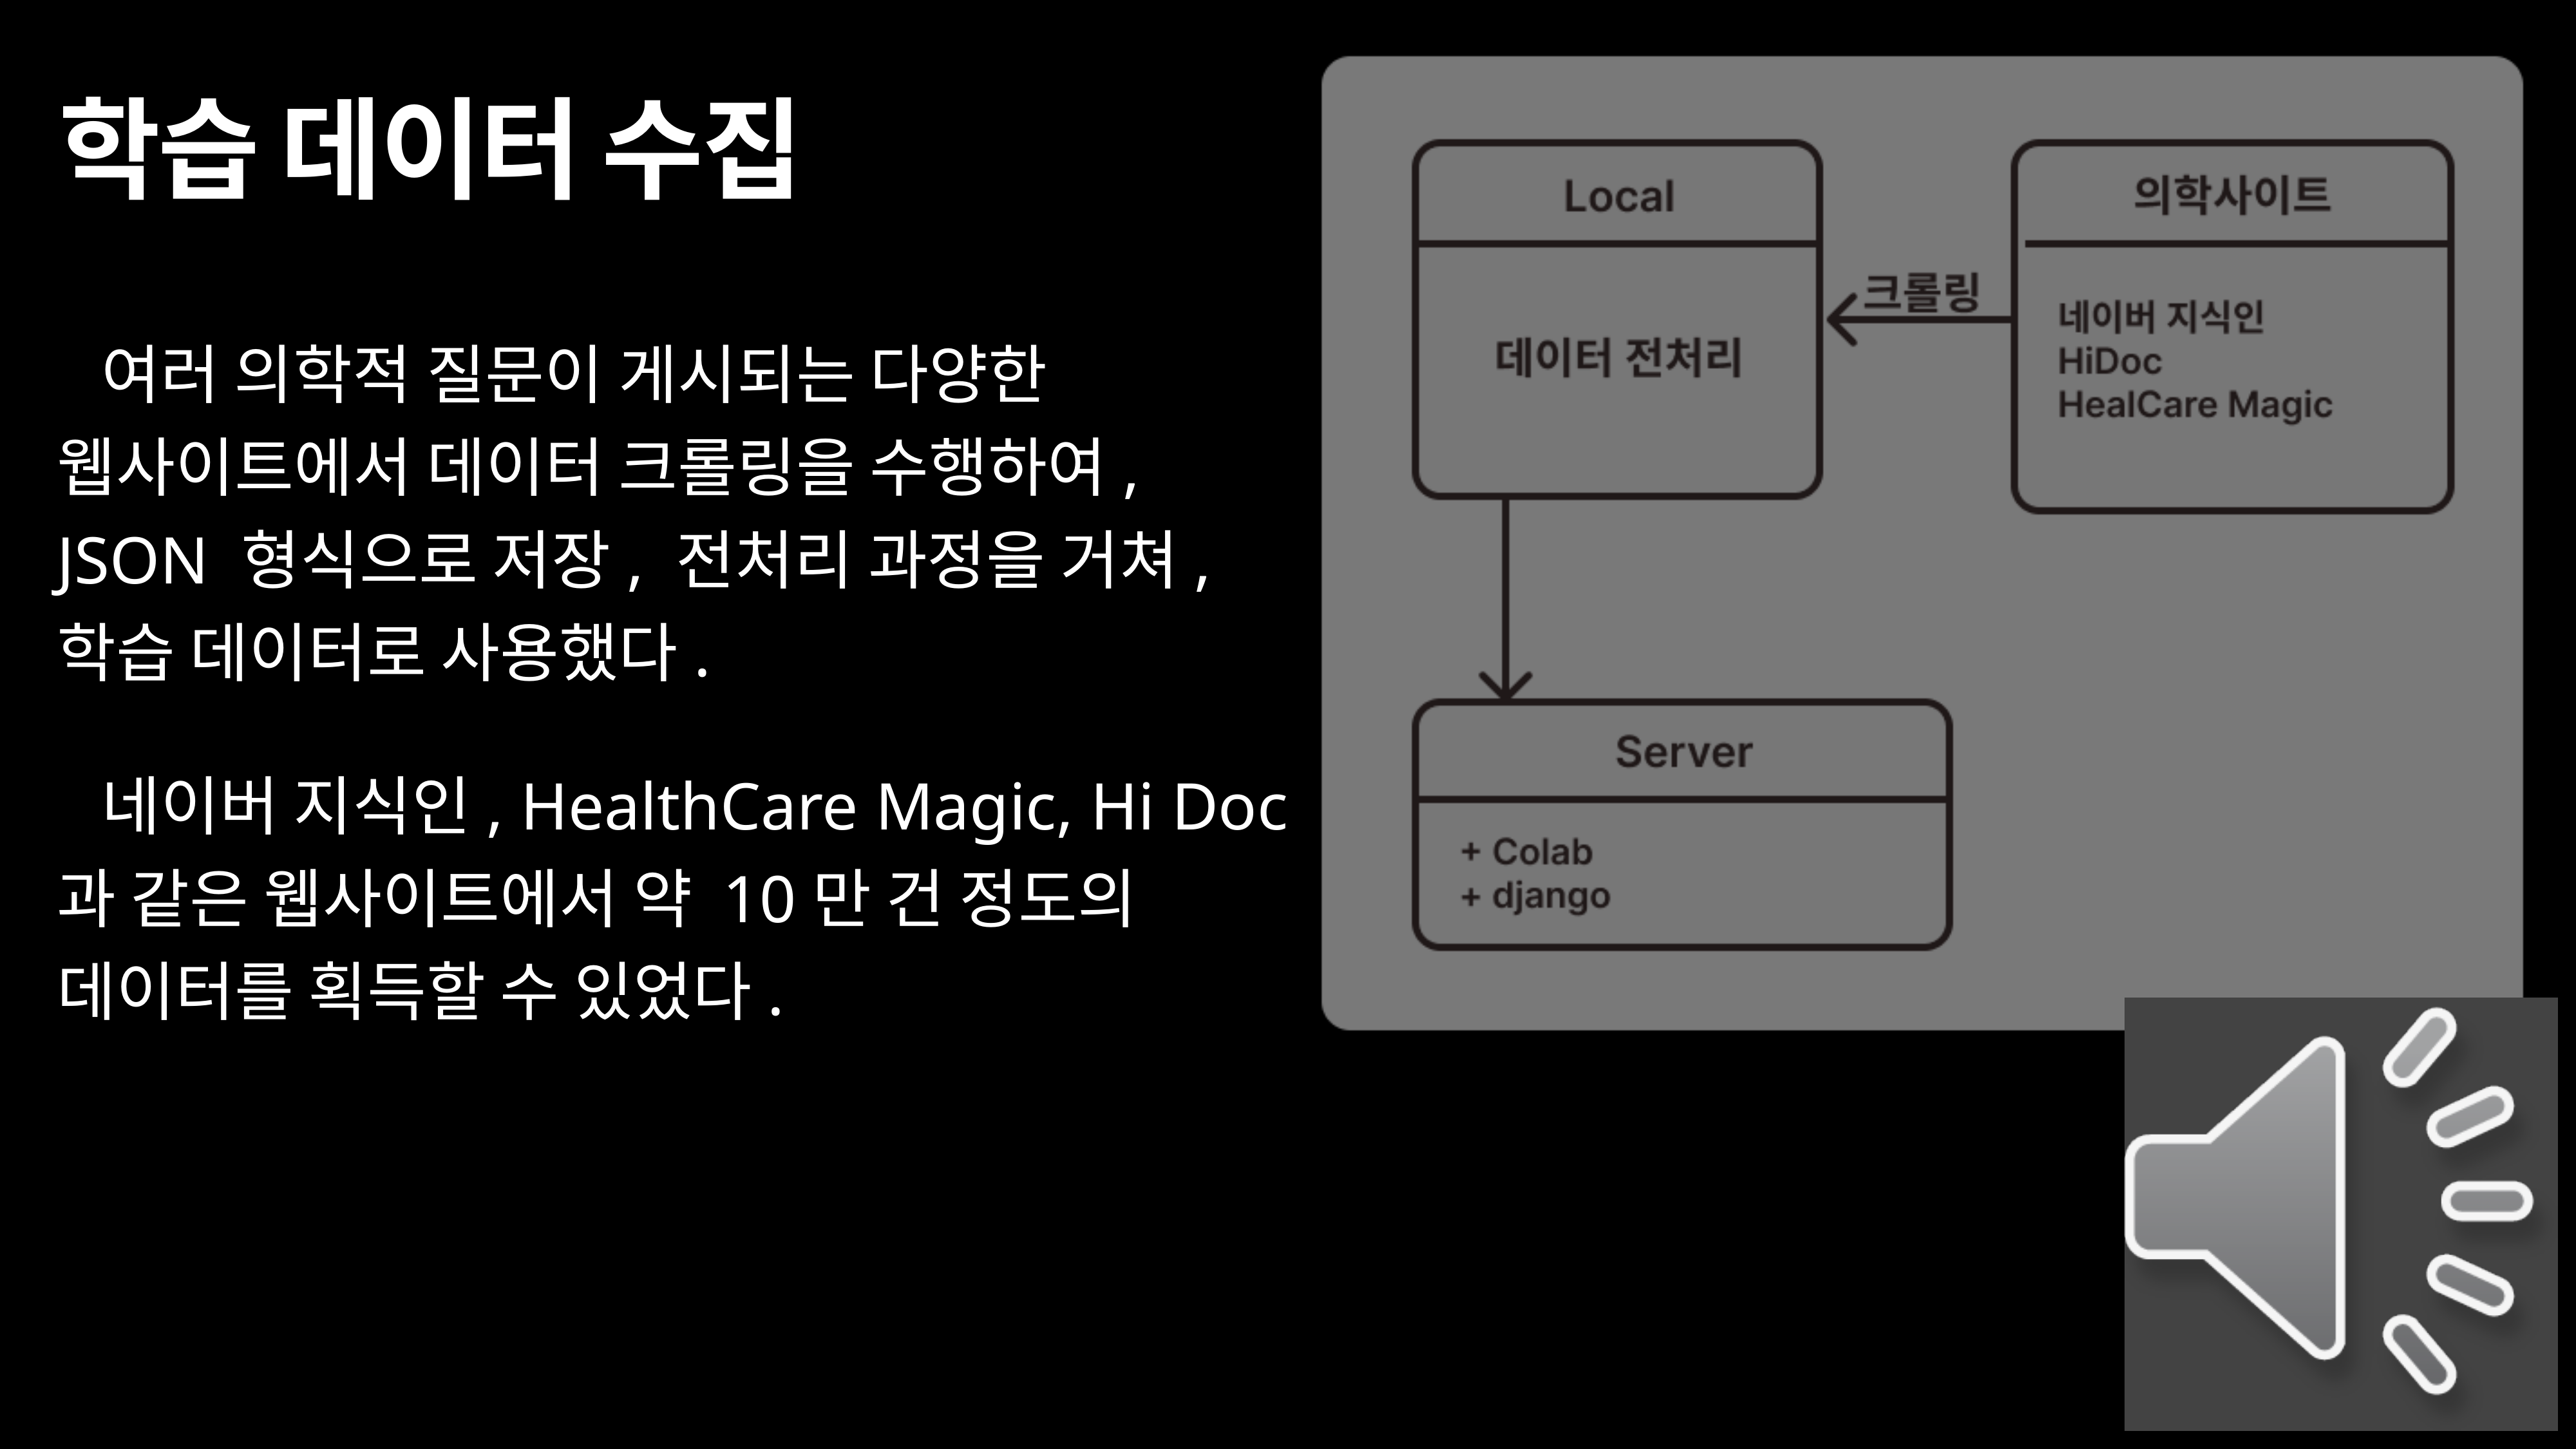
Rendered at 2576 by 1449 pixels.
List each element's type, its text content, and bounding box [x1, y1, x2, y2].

list 여러 의학적 질문이 게시되는 다양한 웹사이트에서 데이터 크롤링을 수행하여, JSON 형식으로 저장, 전처리 과정을 거쳐, 학습 데이터로 사용했다. 네이버 지식인, HealthCare Magic, Hi Doc과 같은 웹사이트에서 약 10만 건 정도의 데이터를 획득할 수 있었다. [51, 313, 1300, 1273]
title 학습 데이터 수집 [53, 100, 1314, 252]
picture [1314, 50, 2559, 1432]
